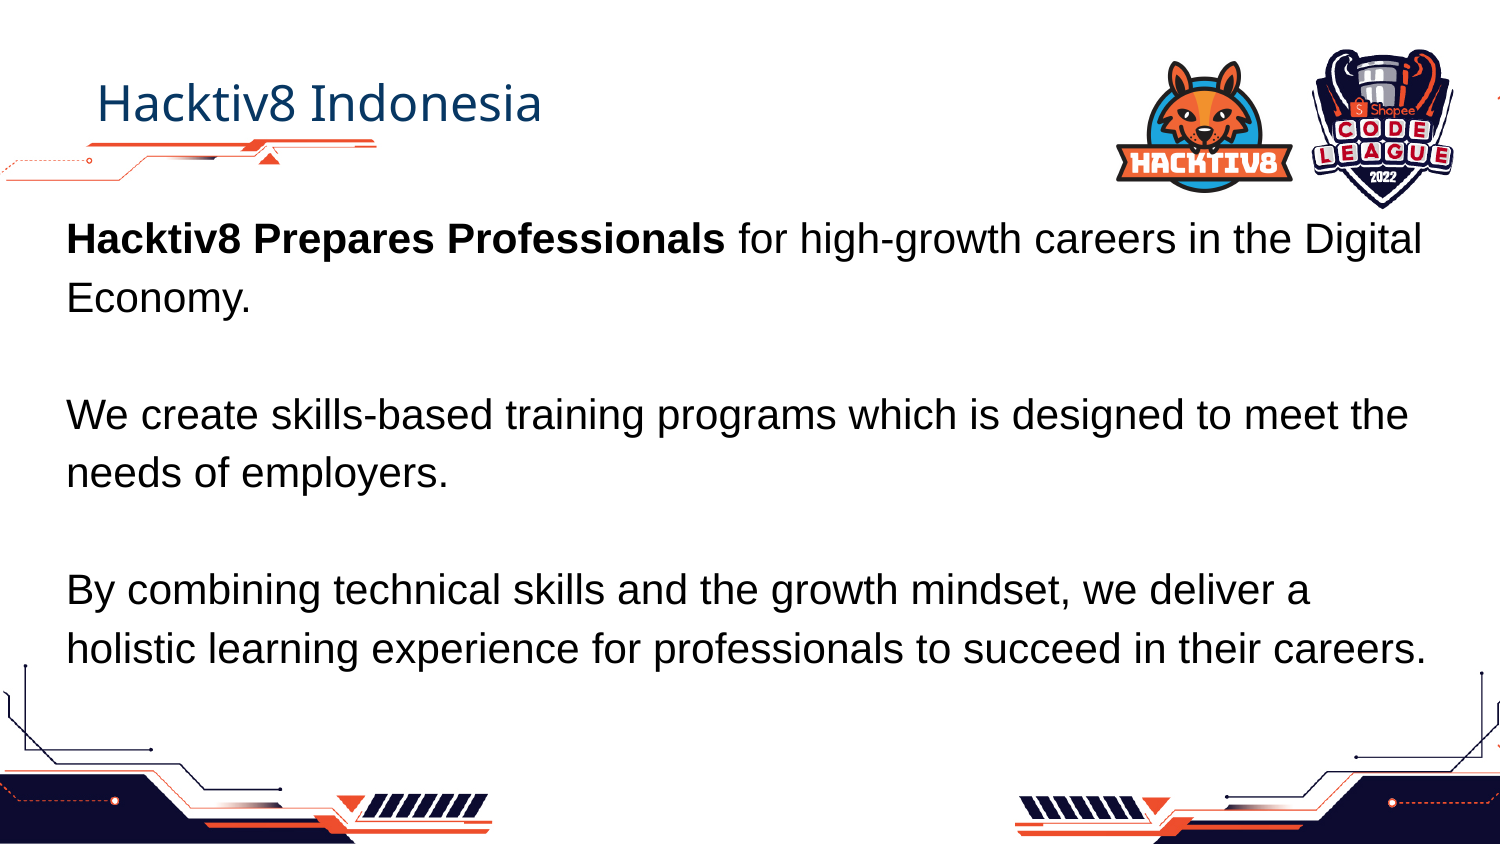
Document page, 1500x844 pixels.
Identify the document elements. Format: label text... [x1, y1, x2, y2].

text_box Hacktiv8 Indonesia [81, 56, 693, 147]
picture [0, 0, 1500, 844]
list Hacktiv8 Prepares Professionals for high-growth careers in the Digital Economy. We create skills-based training programs which is designed to meet the needs of employers. By combining technical skills and the growth mindset, we deliver a holistic learning experience for professionals to succeed in their careers. [51, 189, 1449, 750]
